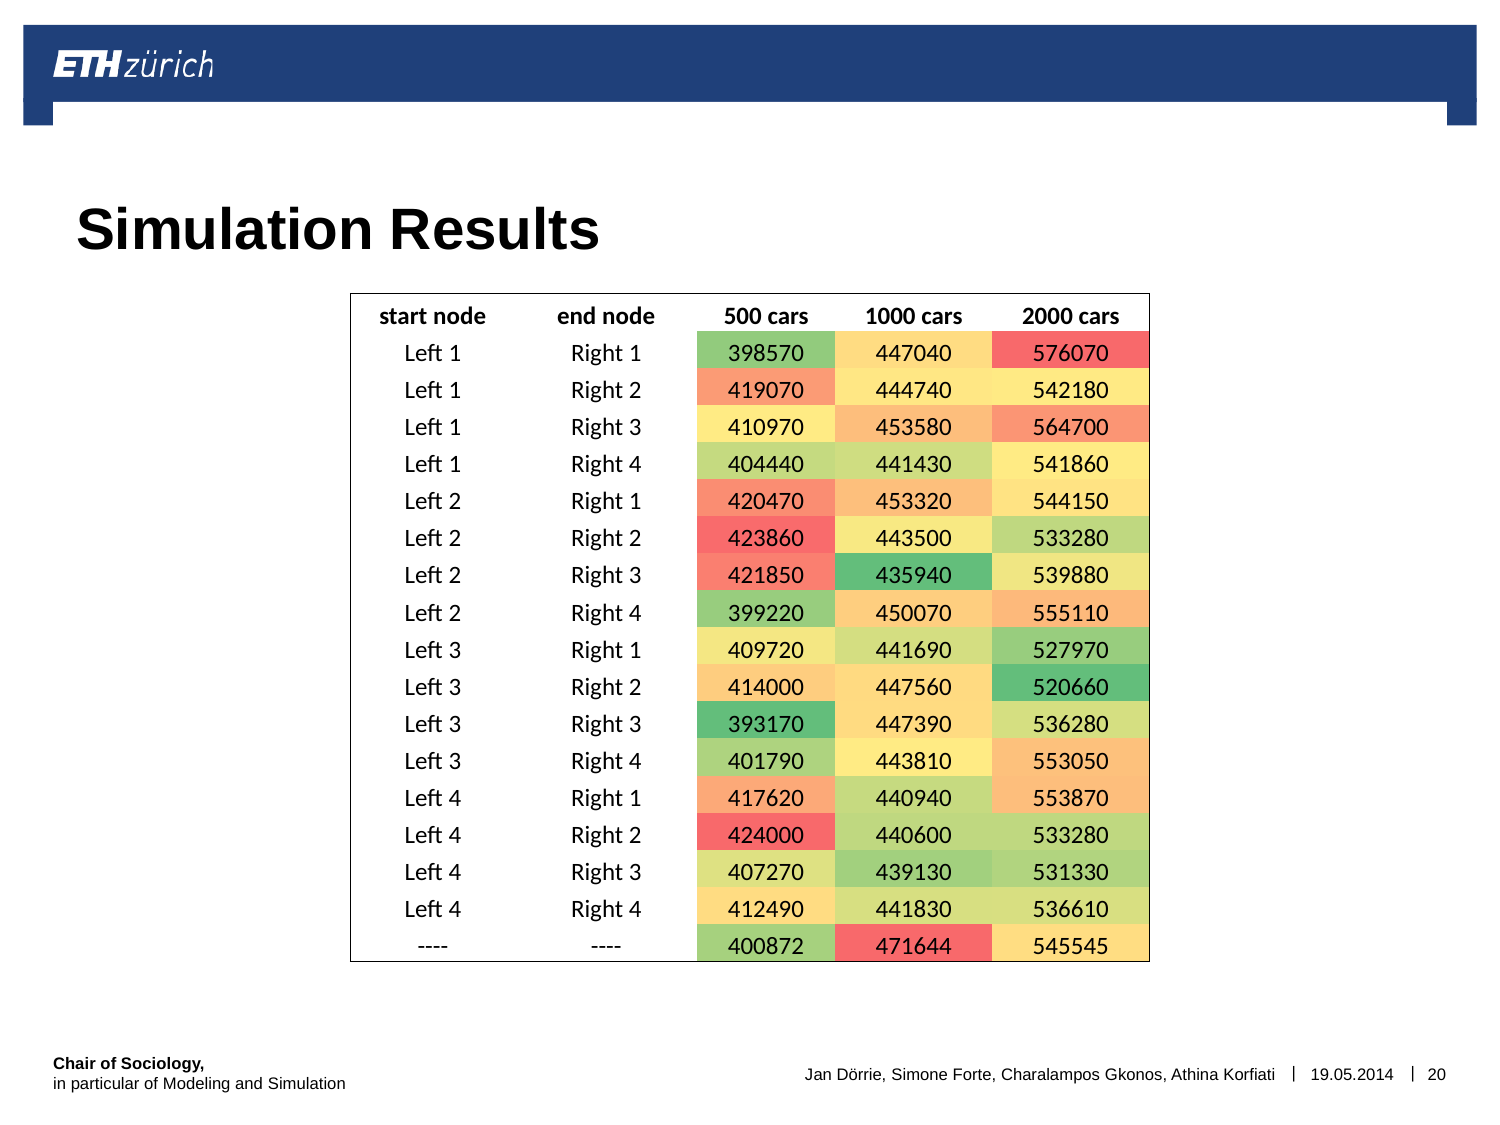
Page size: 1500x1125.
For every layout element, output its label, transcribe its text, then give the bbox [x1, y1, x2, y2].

table_cell 447040 [835, 331, 992, 368]
table_cell 399220 [697, 590, 835, 627]
table_cell Left 2 [351, 553, 516, 590]
table_cell Left 3 [351, 664, 516, 701]
table_cell Left 1 [351, 331, 516, 368]
table_cell 439130 [835, 850, 992, 887]
table_cell ---- [351, 924, 516, 961]
table_header end node [516, 294, 697, 331]
table_cell 541860 [992, 442, 1149, 479]
table_cell Left 1 [351, 405, 516, 442]
table_cell 441690 [835, 627, 992, 664]
table_cell 553870 [992, 776, 1149, 813]
table_cell 545545 [992, 924, 1149, 961]
table_cell Right 4 [516, 442, 697, 479]
table_cell 536280 [992, 701, 1149, 738]
table_cell Left 3 [351, 627, 516, 664]
table_cell 536610 [992, 887, 1149, 924]
table_cell Left 1 [351, 368, 516, 405]
table_cell Right 3 [516, 850, 697, 887]
table_cell 443500 [835, 516, 992, 553]
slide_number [1302, 1034, 1403, 1112]
table_cell 414000 [697, 664, 835, 701]
table_cell Left 2 [351, 590, 516, 627]
table_cell 576070 [992, 331, 1149, 368]
table_cell 440940 [835, 776, 992, 813]
table_cell 423860 [697, 516, 835, 553]
table_cell Right 1 [516, 331, 697, 368]
table_cell Right 4 [516, 887, 697, 924]
table_cell Left 2 [351, 516, 516, 553]
table_cell 419070 [697, 368, 835, 405]
table_header start node [351, 294, 516, 331]
table_cell Right 4 [516, 590, 697, 627]
title Simulation Results [53, 101, 1447, 262]
table_cell 400872 [697, 924, 835, 961]
table_cell Left 2 [351, 479, 516, 516]
table_cell 441830 [835, 887, 992, 924]
table_cell Right 1 [516, 776, 697, 813]
table_cell 410970 [697, 405, 835, 442]
table_cell 450070 [835, 590, 992, 627]
table_cell 531330 [992, 850, 1149, 887]
table_cell Left 4 [351, 813, 516, 850]
table_header 500 cars [697, 294, 835, 331]
table_cell 443810 [835, 738, 992, 776]
table_cell 533280 [992, 516, 1149, 553]
table_cell Left 4 [351, 887, 516, 924]
table_cell 527970 [992, 627, 1149, 664]
table_header 2000 cars [992, 294, 1149, 331]
table_cell Left 1 [351, 442, 516, 479]
table_cell 447390 [835, 701, 992, 738]
table_cell Right 4 [516, 738, 697, 776]
table_cell 407270 [697, 850, 835, 887]
footer Jan Dörrie, Simone Forte, Charalampos Gkonos, Athina Korfiati [750, 1034, 1277, 1112]
table_cell 453320 [835, 479, 992, 516]
table_cell 409720 [697, 627, 835, 664]
table_cell Right 3 [516, 405, 697, 442]
table_cell 453580 [835, 405, 992, 442]
table_cell 440600 [835, 813, 992, 850]
table_cell 398570 [697, 331, 835, 368]
table_cell 447560 [835, 664, 992, 701]
table_cell Right 2 [516, 516, 697, 553]
table_cell Right 1 [516, 627, 697, 664]
table_cell 393170 [697, 701, 835, 738]
table_cell Left 4 [351, 776, 516, 813]
table_cell Right 1 [516, 479, 697, 516]
table_cell 542180 [992, 368, 1149, 405]
table_cell Left 4 [351, 850, 516, 887]
table_cell 520660 [992, 664, 1149, 701]
table_header 1000 cars [835, 294, 992, 331]
table_cell 539880 [992, 553, 1149, 590]
table_cell 424000 [697, 813, 835, 850]
table_cell Right 3 [516, 553, 697, 590]
table_cell Left 3 [351, 701, 516, 738]
slide_number 20 [1415, 1034, 1459, 1112]
table_cell Right 3 [516, 701, 697, 738]
table_cell 544150 [992, 479, 1149, 516]
table_cell 471644 [835, 924, 992, 961]
table_cell Left 3 [351, 738, 516, 776]
table_cell 420470 [697, 479, 835, 516]
table_cell 553050 [992, 738, 1149, 776]
table_cell 421850 [697, 553, 835, 590]
table_cell Right 2 [516, 368, 697, 405]
table_cell 555110 [992, 590, 1149, 627]
table_cell 441430 [835, 442, 992, 479]
table_cell 533280 [992, 813, 1149, 850]
table_cell Right 2 [516, 664, 697, 701]
table_cell ---- [516, 924, 697, 961]
table_cell 404440 [697, 442, 835, 479]
table_cell 401790 [697, 738, 835, 776]
table_cell 564700 [992, 405, 1149, 442]
table_cell 444740 [835, 368, 992, 405]
table_cell 417620 [697, 776, 835, 813]
table_cell 412490 [697, 887, 835, 924]
table_cell Right 2 [516, 813, 697, 850]
table_cell 435940 [835, 553, 992, 590]
